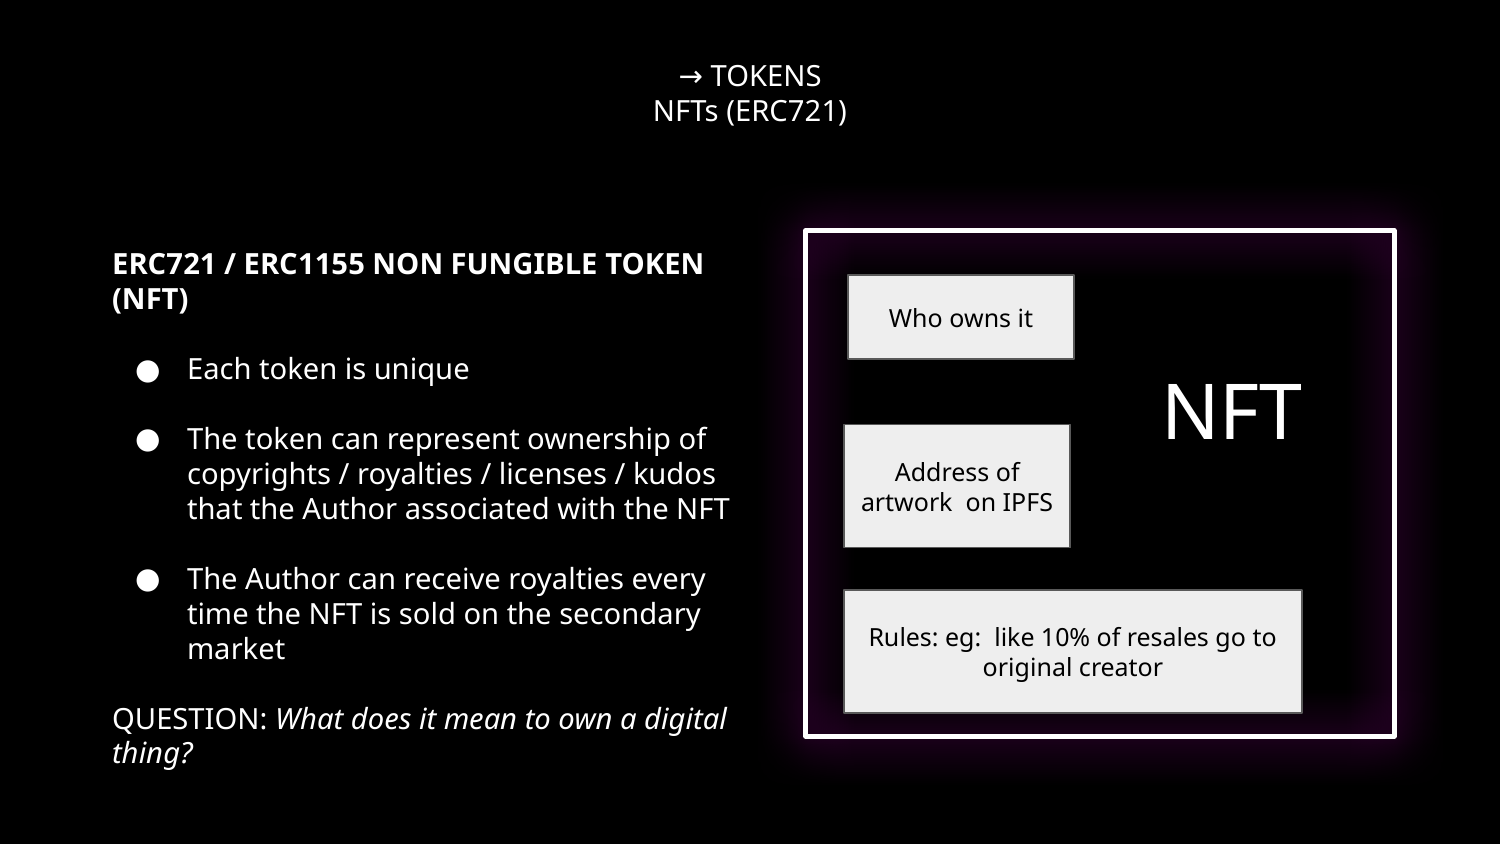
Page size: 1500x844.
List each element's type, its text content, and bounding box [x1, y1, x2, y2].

text_box ERC721 / ERC1155 NON FUNGIBLE TOKEN (NFT) Each token is unique The token can represent ownership of copyrights / royalties / licenses / kudos that the Author associated with the NFT The Author can receive royalties every time the NFT is sold on the secondary market QUESTION: What does it mean to own a digital thing? [97, 230, 769, 785]
text_box Rules: eg: like 10% of resales go to original creator [844, 589, 1302, 713]
text_box → TOKENS NFTs (ERC721) [194, 41, 1306, 142]
text_box Who owns it [848, 275, 1075, 359]
text_box Address of artwork on IPFS [844, 424, 1071, 548]
text_box [805, 230, 1395, 737]
text_box NFT [1146, 347, 1344, 470]
